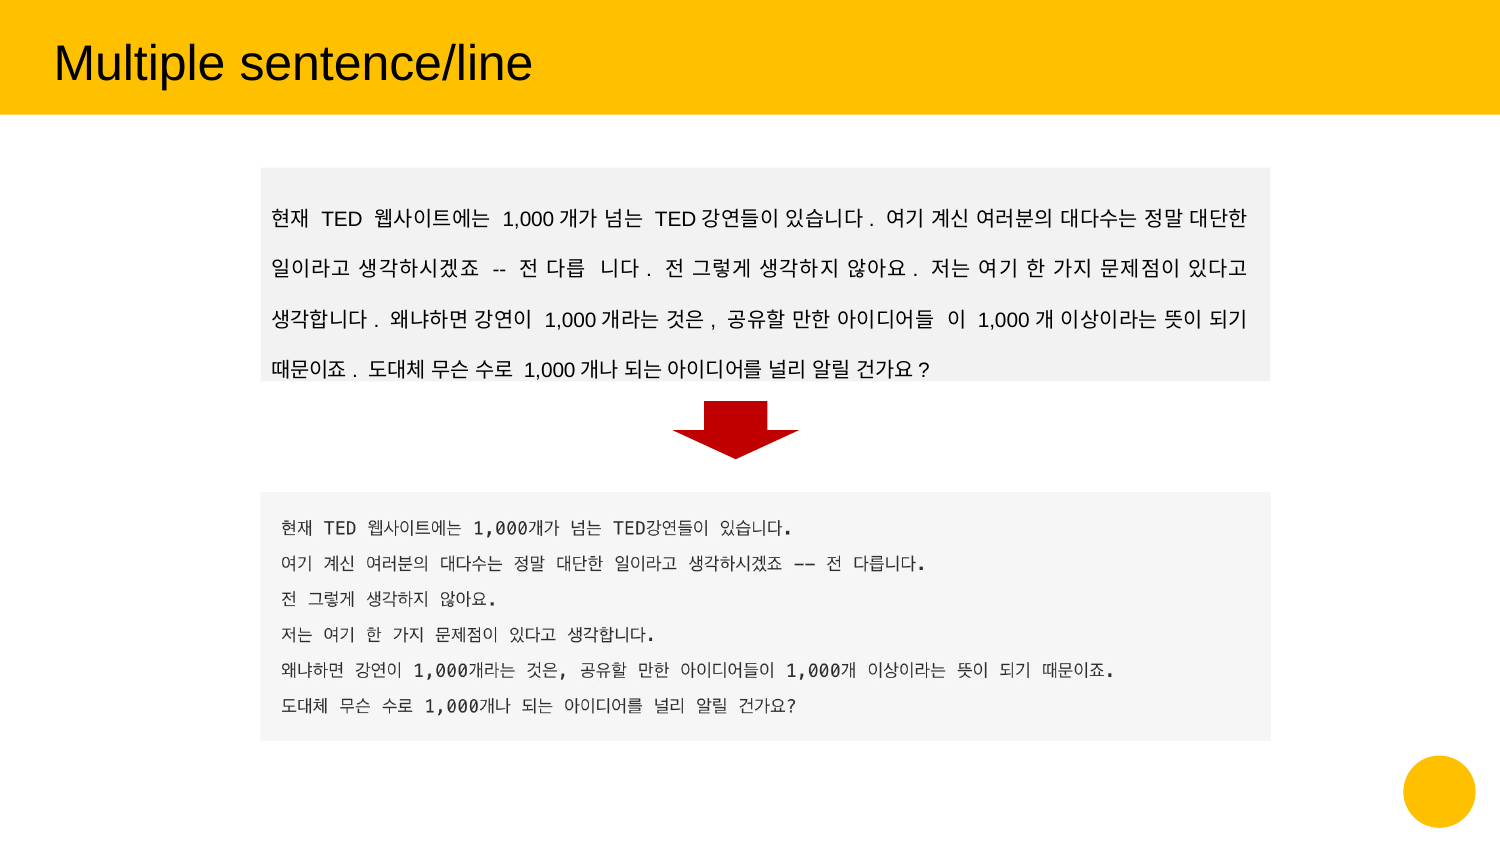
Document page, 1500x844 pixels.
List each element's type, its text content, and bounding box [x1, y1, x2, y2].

text_box [260, 492, 1271, 741]
text_box [672, 401, 799, 460]
text_box 현재 TED 웹사이트에는 1,000개가 넘는 TED강연들이 있습니다. 여기 계신 여러분의 대다수는 정말 대단한 일이라고 생각하시겠죠 -- 전 다릅 니다. 전 그렇게 생각하지 않아요. 저는 여기 한 가지 문제점이 있다고 생각합니다. 왜냐하면 강연이 1,000개라는 것은, 공유할 만한 아이디어들 이 1,000개 이상이라는 뜻이 되기 때문이죠. 도대체 무슨 수로 1,000개나 되는 아이디어를 널리 알릴 건가요? [260, 167, 1271, 382]
text_box Multiple sentence/line [42, 41, 1309, 87]
